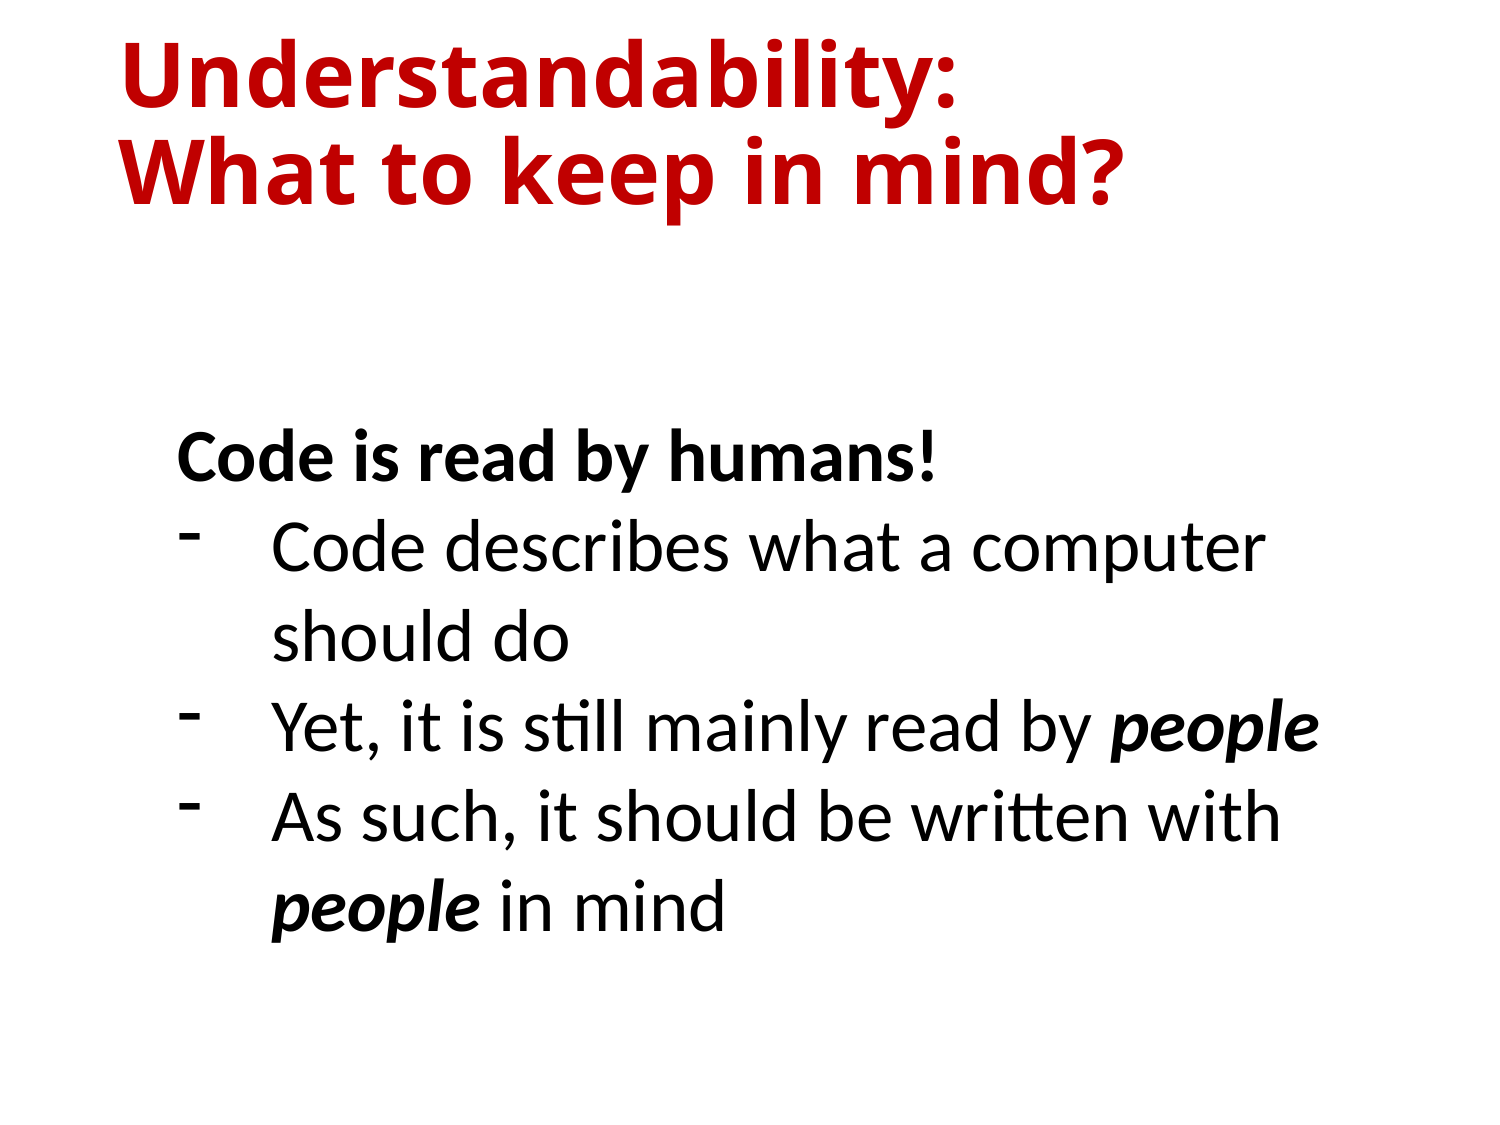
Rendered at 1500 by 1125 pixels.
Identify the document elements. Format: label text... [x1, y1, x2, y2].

text_box Code is read by humans! Code describes what a computer should do Yet, it is still mainly read by people As such, it should be written with people in mind [162, 398, 1338, 954]
title Understandability: What to keep in mind? [0, 0, 1500, 255]
